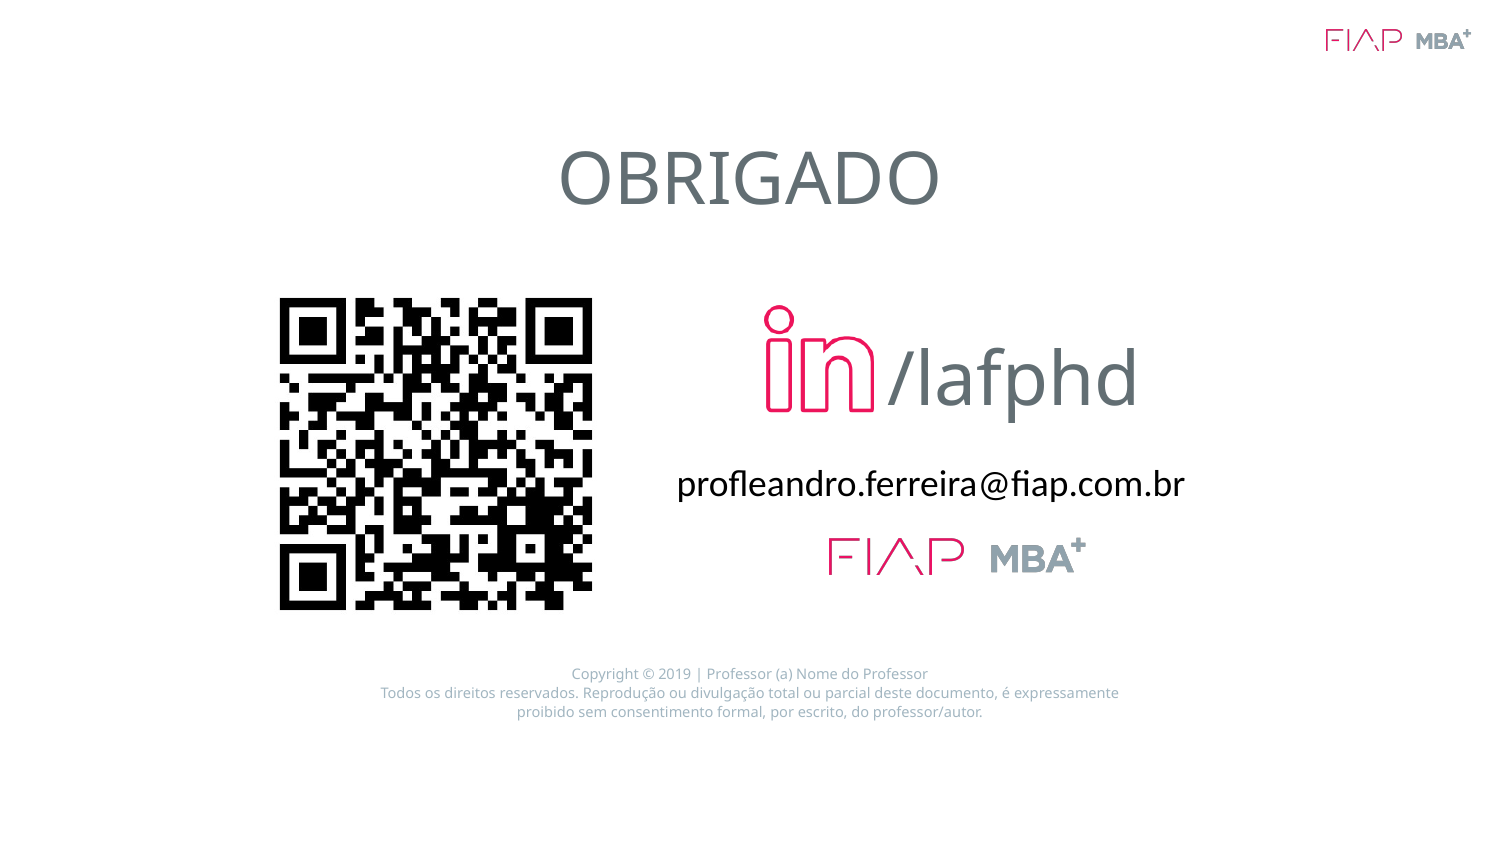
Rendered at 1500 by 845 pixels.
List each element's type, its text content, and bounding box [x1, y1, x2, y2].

text_box /lafphd [872, 323, 1159, 429]
text_box Copyright © 2019 | Professor (a) Nome do Professor Todos os direitos reservados. Reprodução ou divulgação total ou parcial deste documento, é expressamente proibido sem consentimento formal, por escrito, do professor/autor. [365, 655, 1135, 728]
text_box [829, 534, 1087, 576]
picture [1326, 29, 1402, 51]
picture [1416, 27, 1472, 50]
picture [764, 304, 874, 414]
text_box profleandro.ferreira@fiap.com.br [661, 451, 1265, 512]
text_box OBRIGADO [0, 124, 1500, 227]
picture [263, 277, 605, 620]
